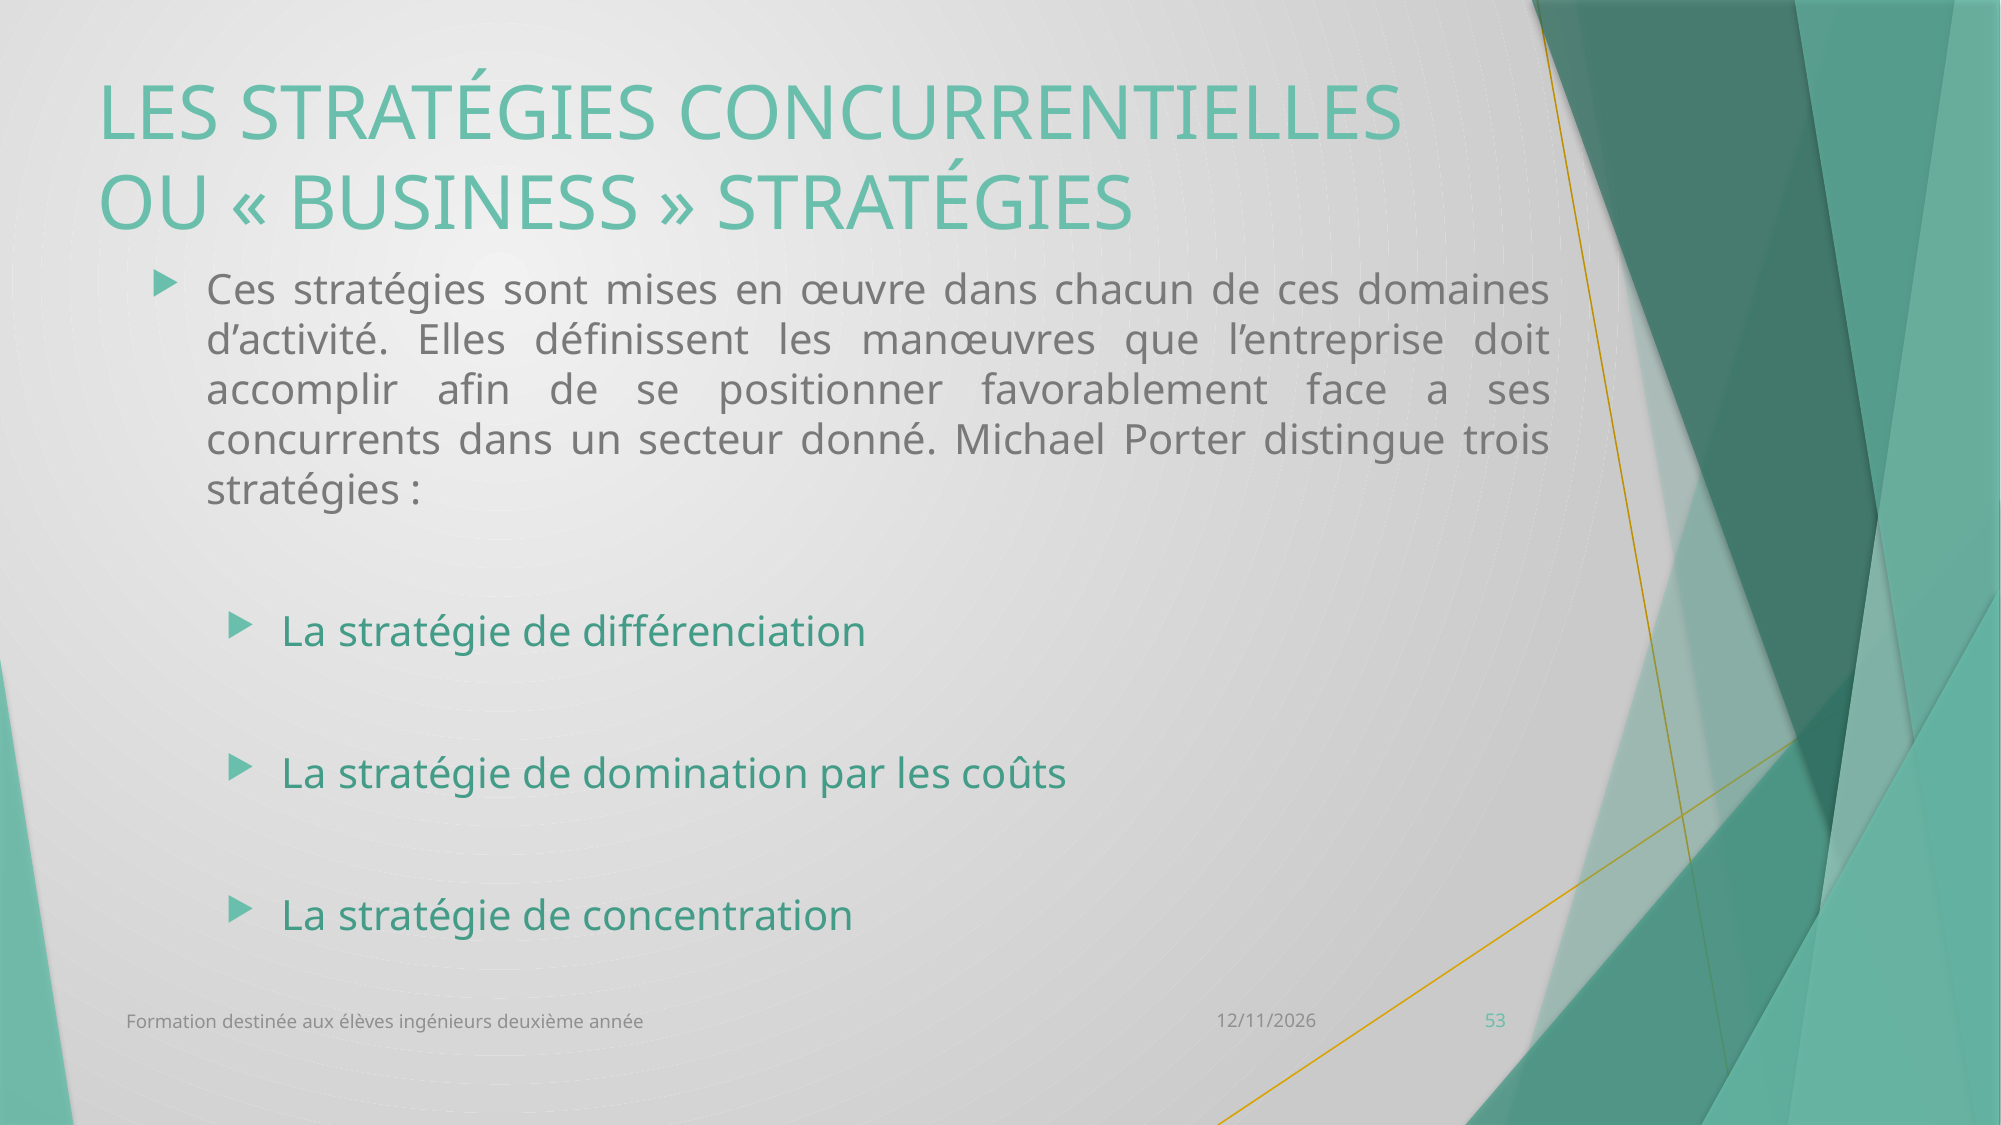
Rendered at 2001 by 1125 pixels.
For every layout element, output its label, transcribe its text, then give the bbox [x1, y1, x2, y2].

title Les Stratégies Concurrentielles ou « Business » Stratégies [82, 57, 1493, 255]
text_box Ces stratégies sont mises en œuvre dans chacun de ces domaines d’activité. Elles définissent les manœuvres que l’entreprise doit accomplir afin de se positionner favorablement face a ses concurrents dans un secteur donné. Michael Porter distingue trois stratégies : La stratégie de différenciation La stratégie de domination par les coûts La stratégie de concentration [0, 255, 1567, 1088]
